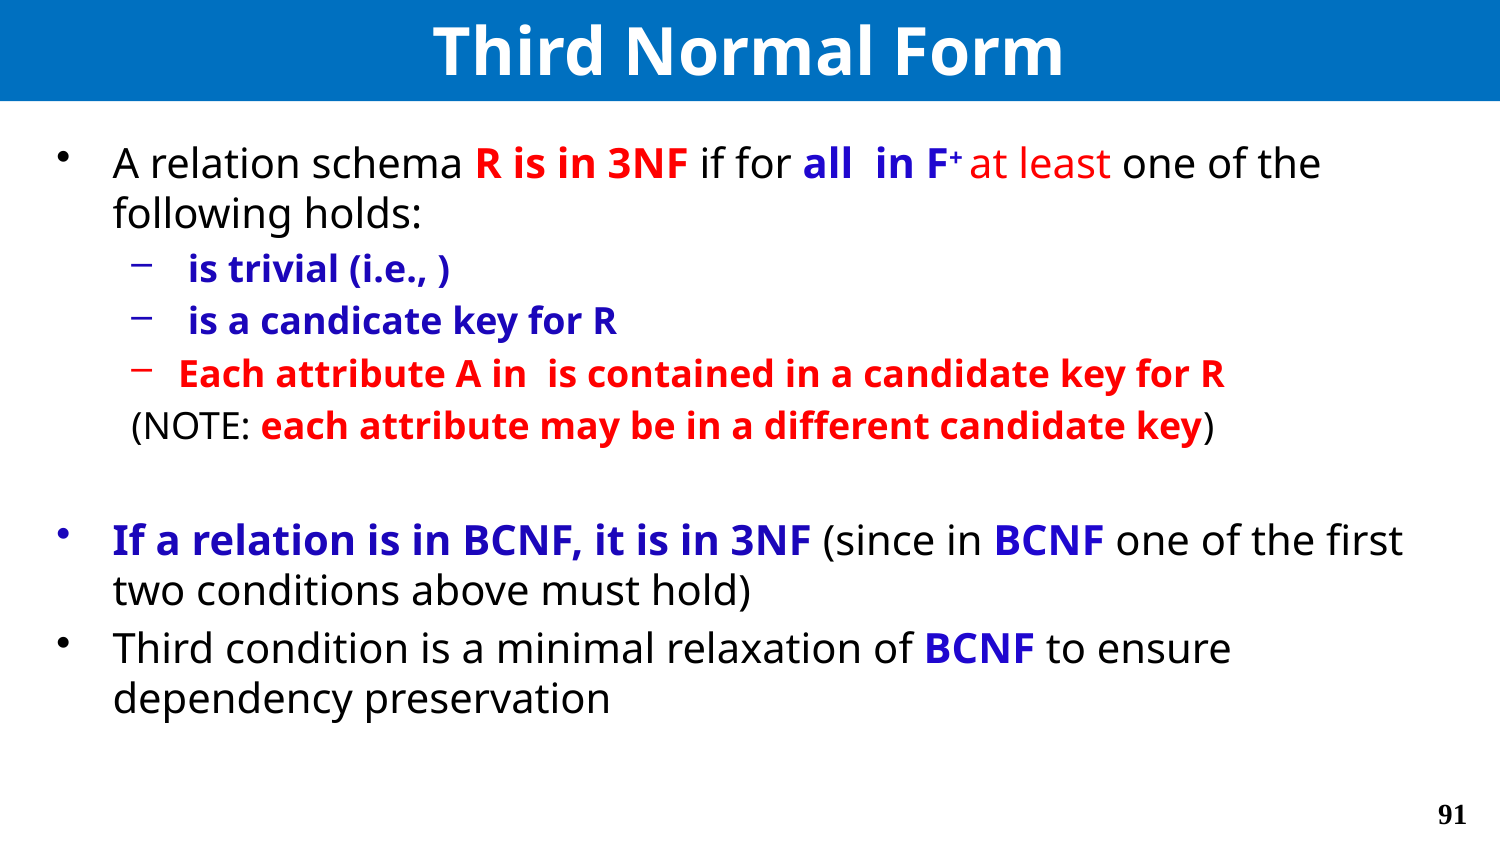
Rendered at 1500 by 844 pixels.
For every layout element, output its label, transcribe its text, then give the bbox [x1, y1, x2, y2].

title Third Normal Form [0, 0, 1500, 102]
